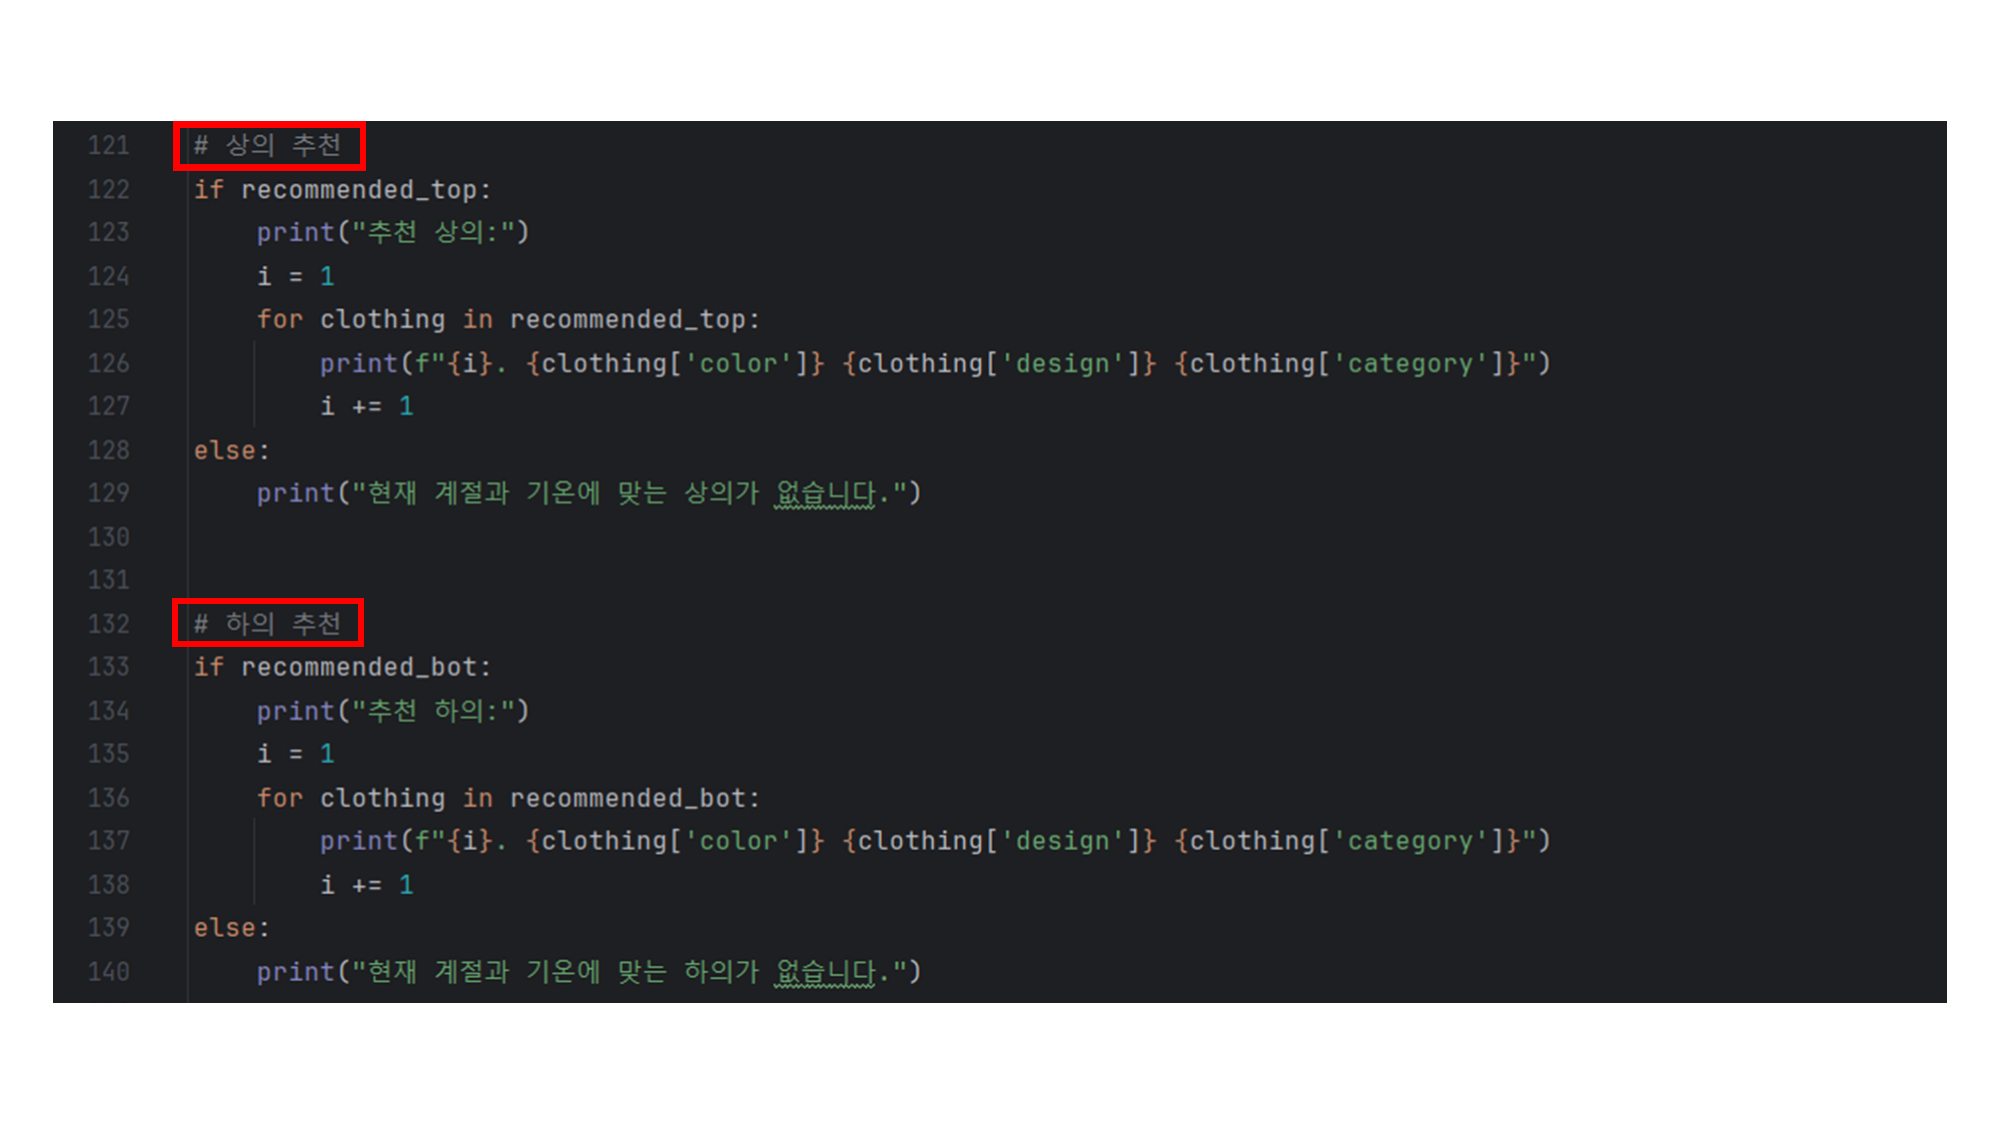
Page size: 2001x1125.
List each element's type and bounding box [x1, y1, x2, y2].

picture [53, 121, 1947, 1003]
